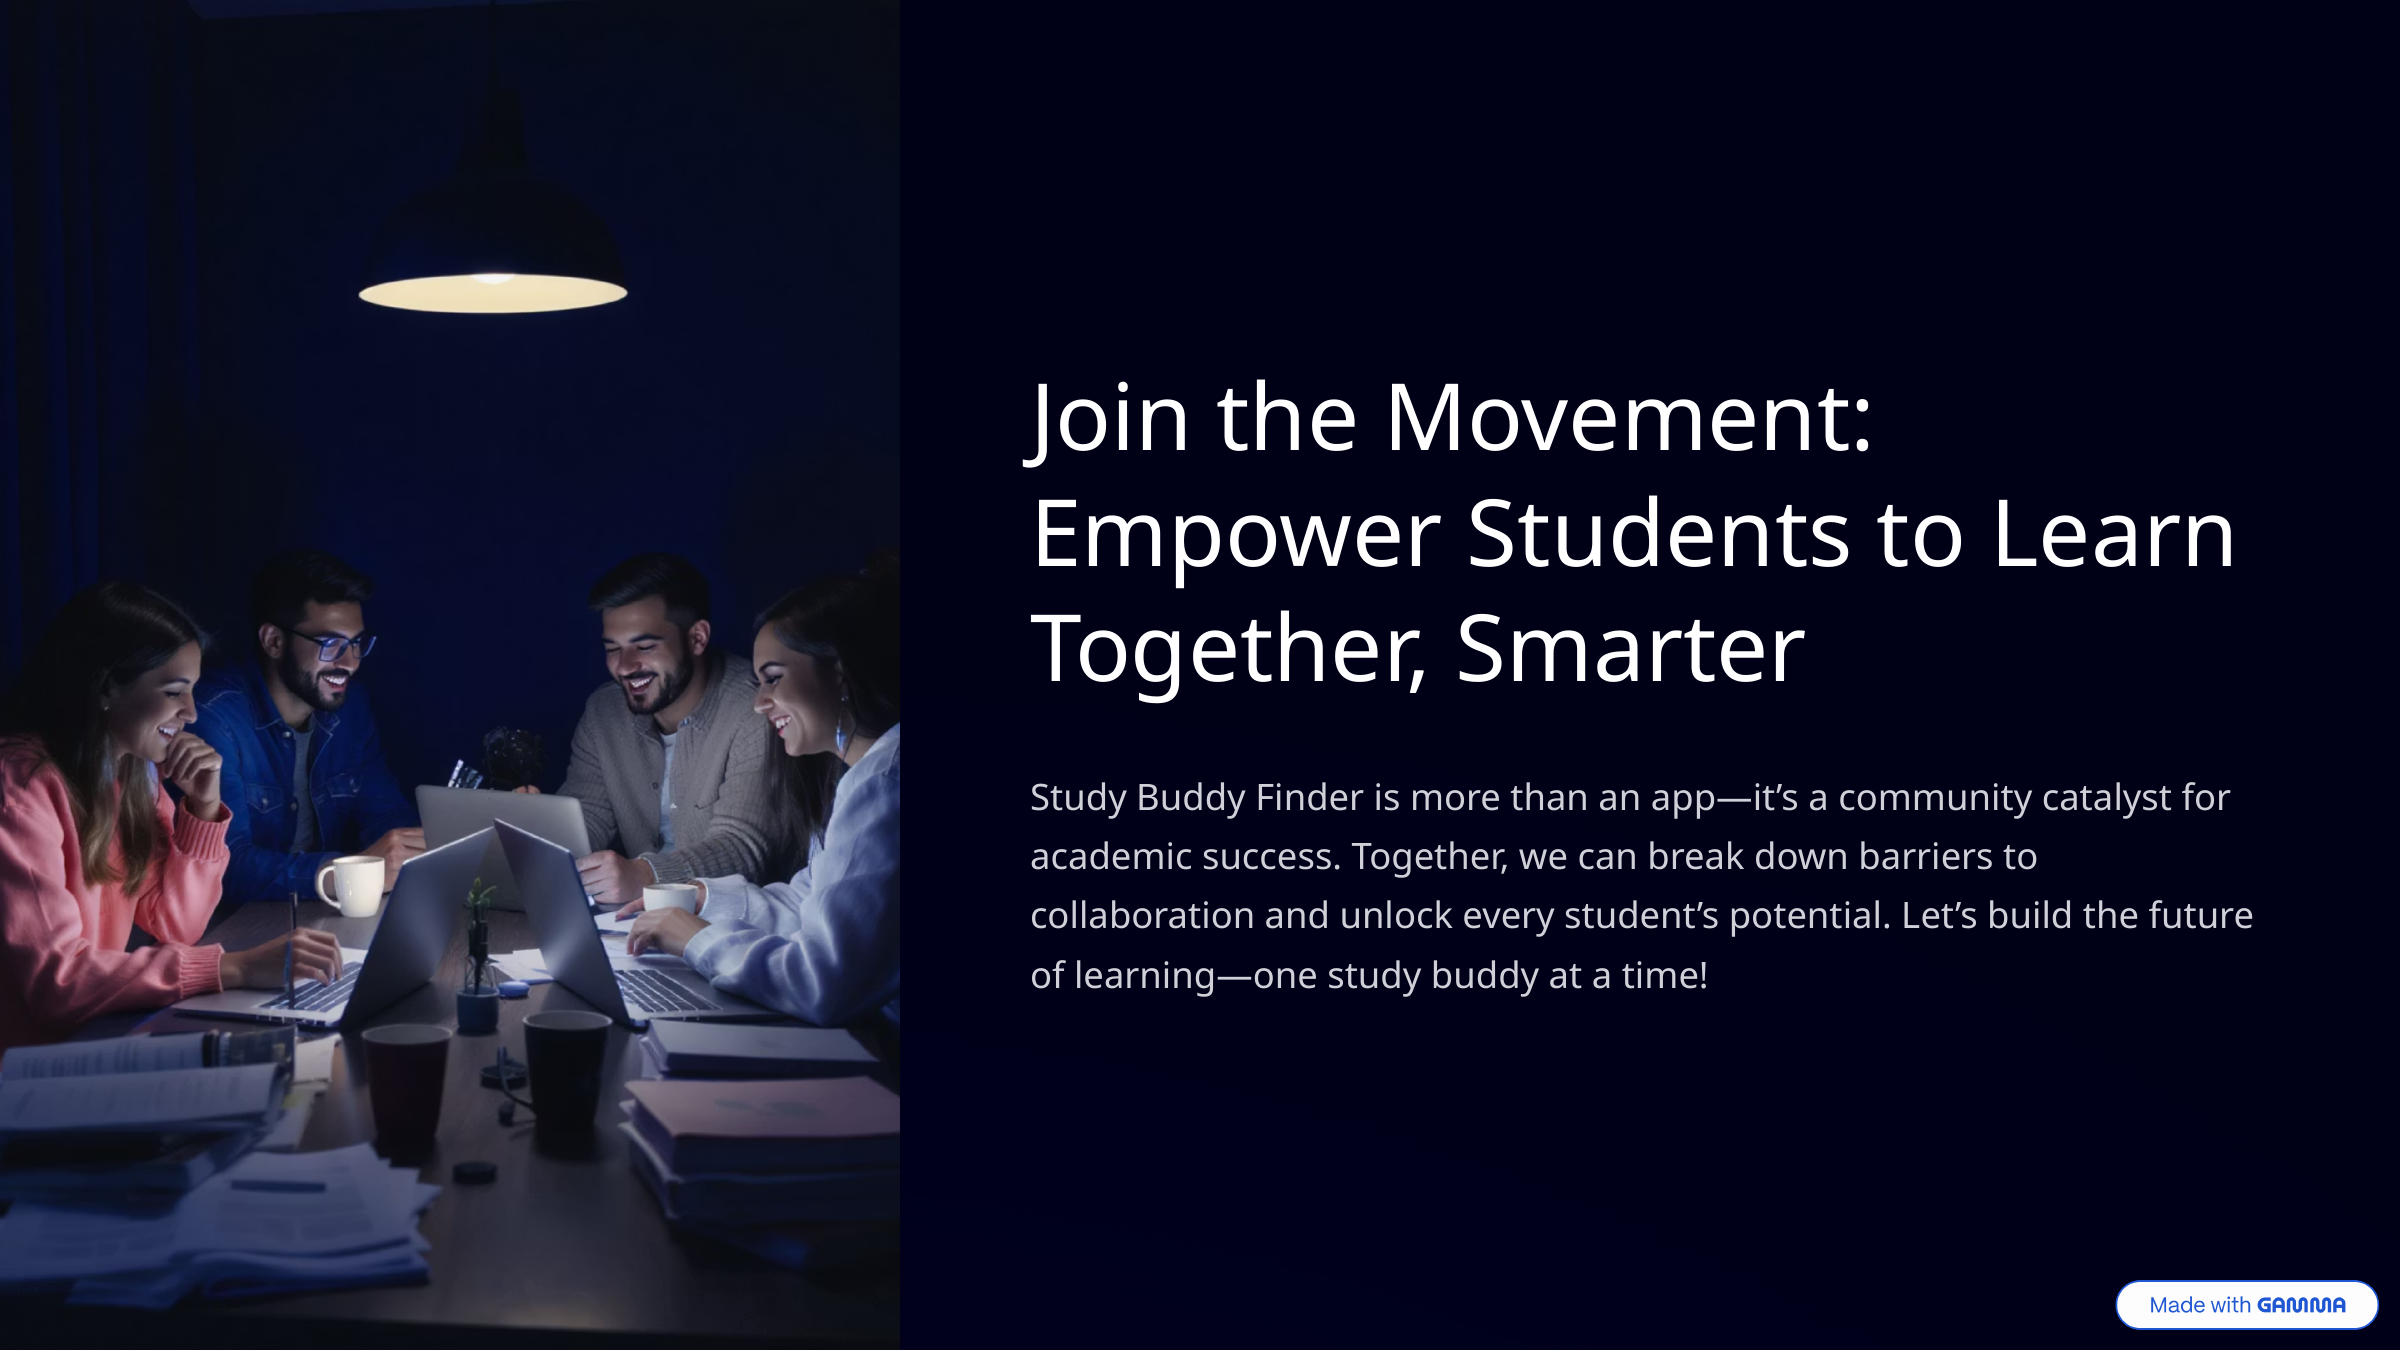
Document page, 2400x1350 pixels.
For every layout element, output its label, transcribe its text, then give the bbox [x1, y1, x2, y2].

text_box Study Buddy Finder is more than an app—it’s a community catalyst for academic success. Together, we can break down barriers to collaboration and unlock every student’s potential. Let’s build the future of learning—one study buddy at a time! [1030, 758, 2270, 997]
picture [0, 0, 900, 1350]
picture [2106, 1271, 2389, 1339]
text_box Join the Movement: Empower Students to Learn Together, Smarter [1030, 353, 2270, 703]
